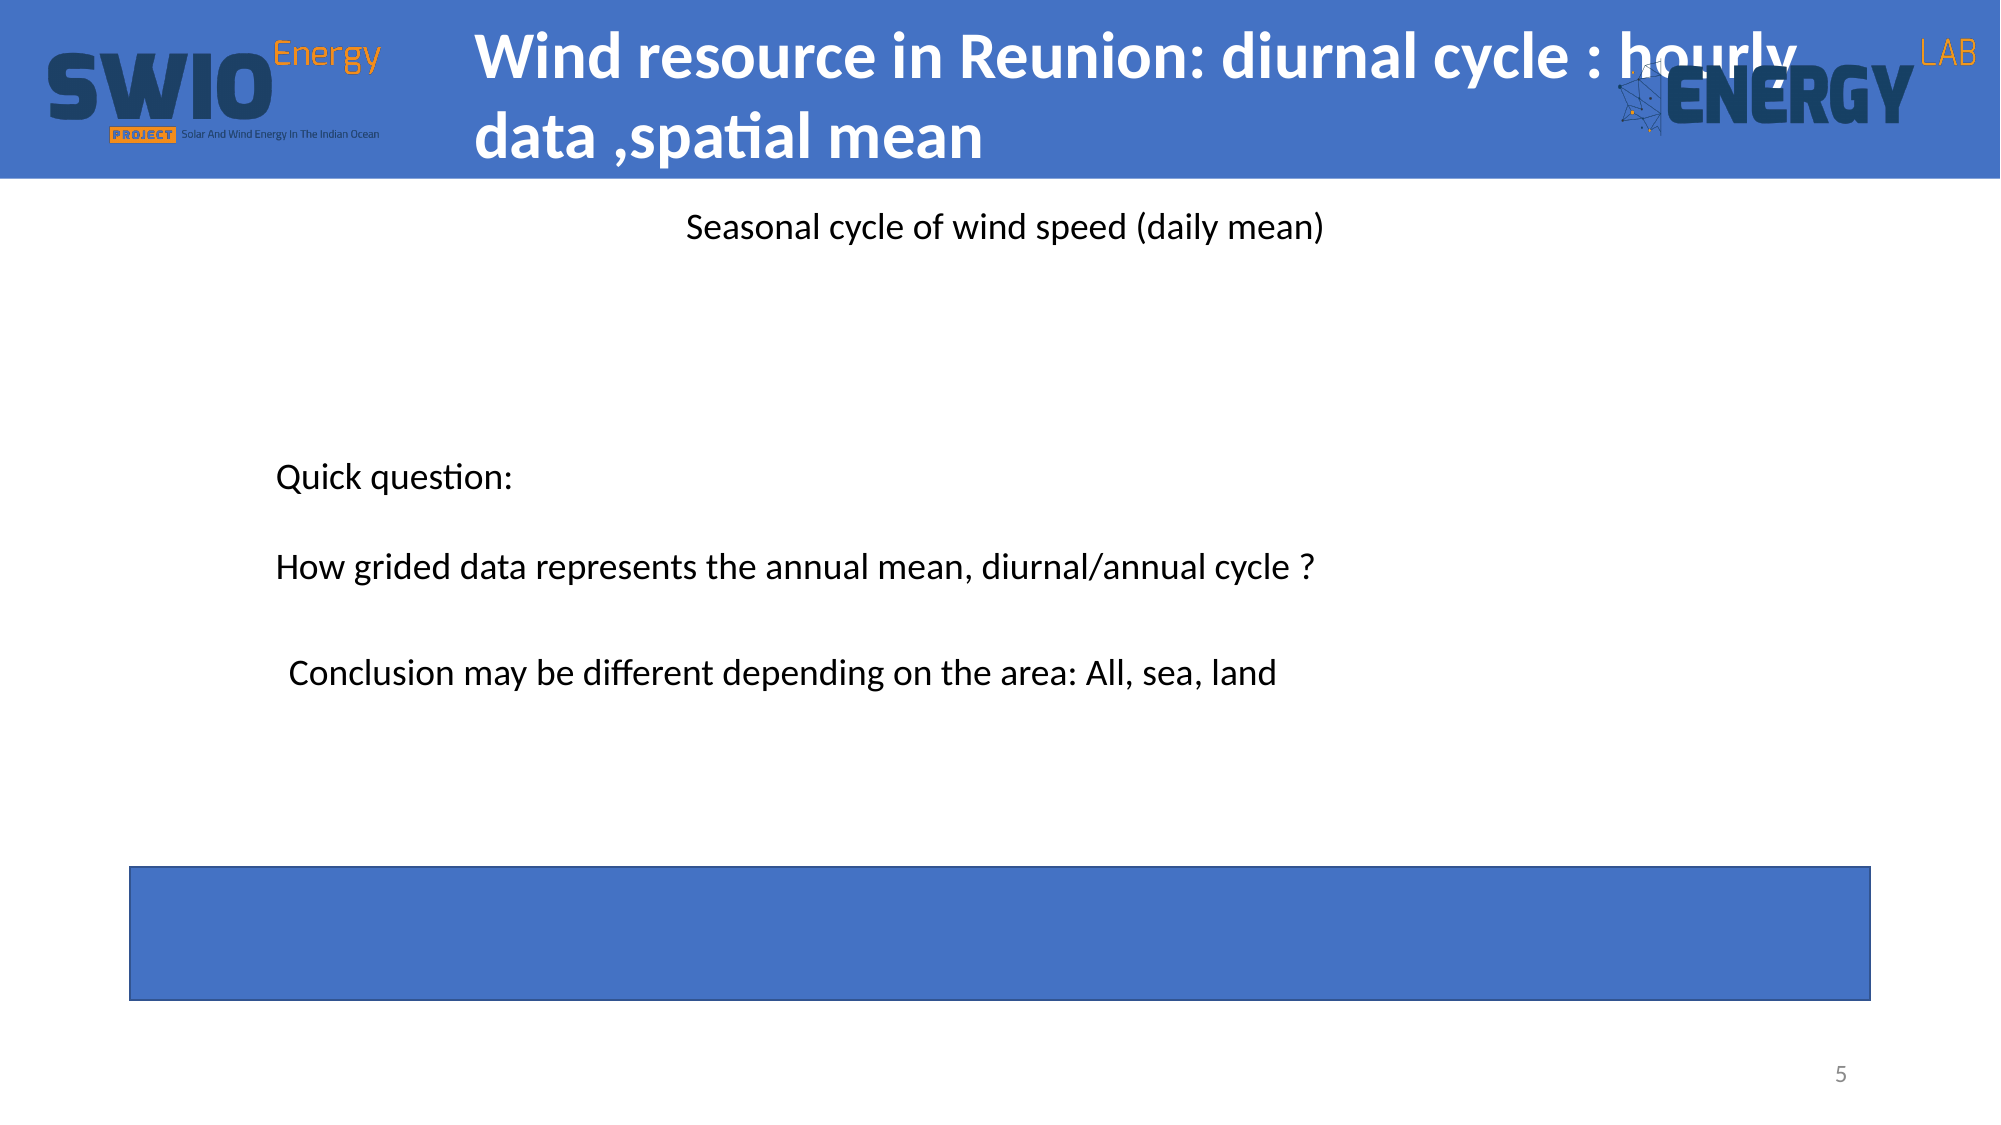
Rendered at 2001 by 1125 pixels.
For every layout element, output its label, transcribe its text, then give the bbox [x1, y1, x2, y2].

text_box Seasonal cycle of wind speed (daily mean) [671, 195, 1426, 255]
text_box Conclusion may be different depending on the area: All, sea, land [273, 640, 1647, 701]
text_box Quick question: How grided data represents the annual mean, diurnal/annual cycle ? [261, 444, 1647, 595]
slide_number 5 [1412, 1042, 1863, 1103]
text_box [0, 0, 2000, 179]
picture [1613, 34, 1980, 144]
picture [36, 28, 393, 155]
text_box [129, 866, 1871, 1001]
text_box Wind resource in Reunion: diurnal cycle : hourly data ,spatial mean [459, 4, 1951, 180]
